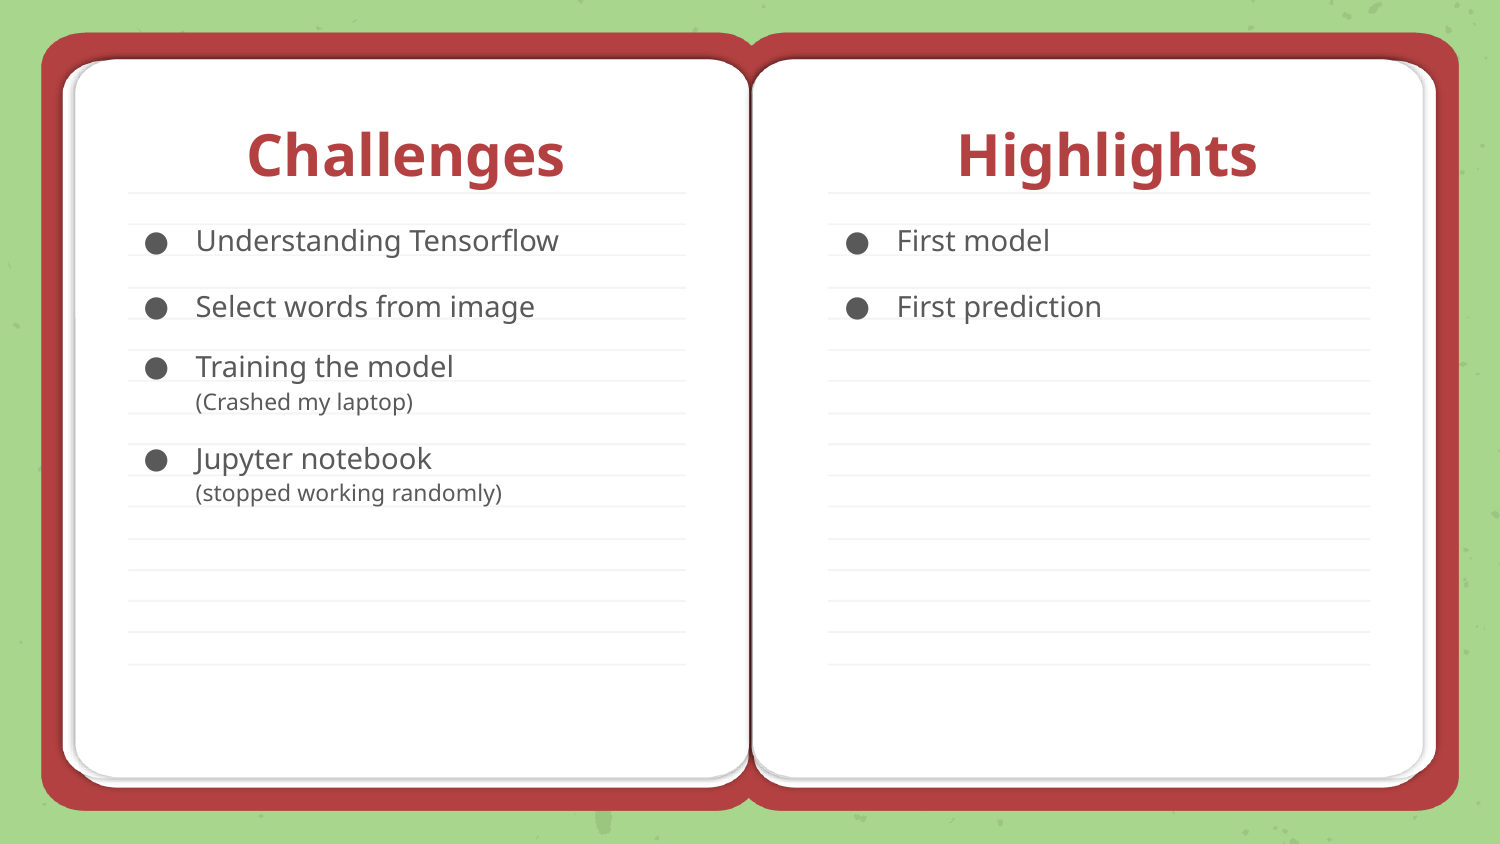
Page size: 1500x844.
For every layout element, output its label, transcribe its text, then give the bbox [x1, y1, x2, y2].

title Highlights [829, 116, 1386, 191]
text_box First model First prediction [806, 202, 1409, 688]
picture [41, 32, 1459, 811]
text_box Understanding Tensorflow Select words from image Training the model (Crashed my laptop) Jupyter notebook (stopped working randomly) [105, 202, 708, 688]
title Challenges [128, 116, 685, 191]
